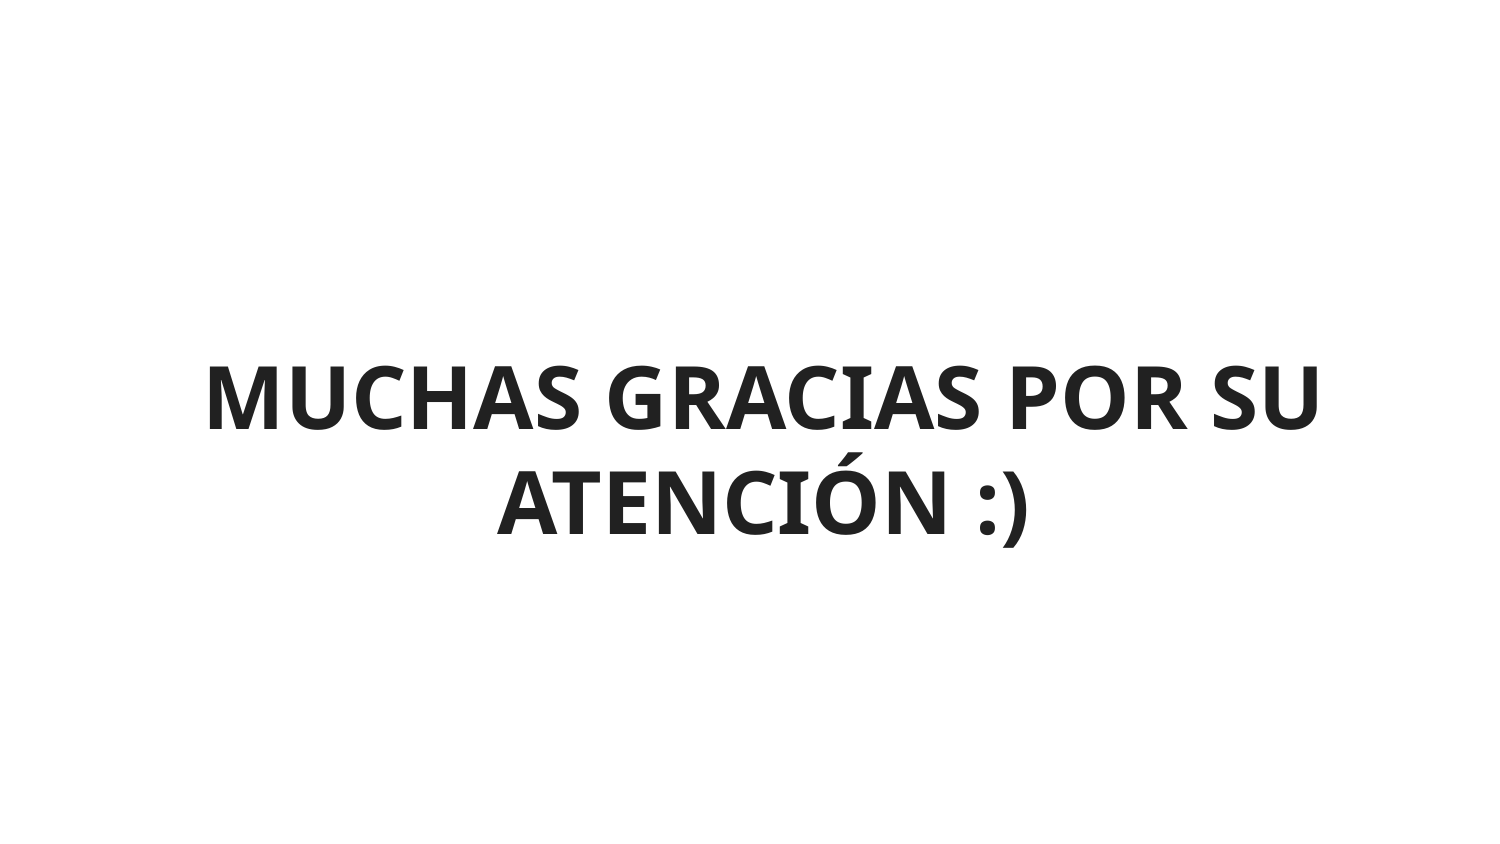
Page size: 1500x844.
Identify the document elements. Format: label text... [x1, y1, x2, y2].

title MUCHAS GRACIAS POR SU ATENCIÓN :) [65, 327, 1463, 459]
